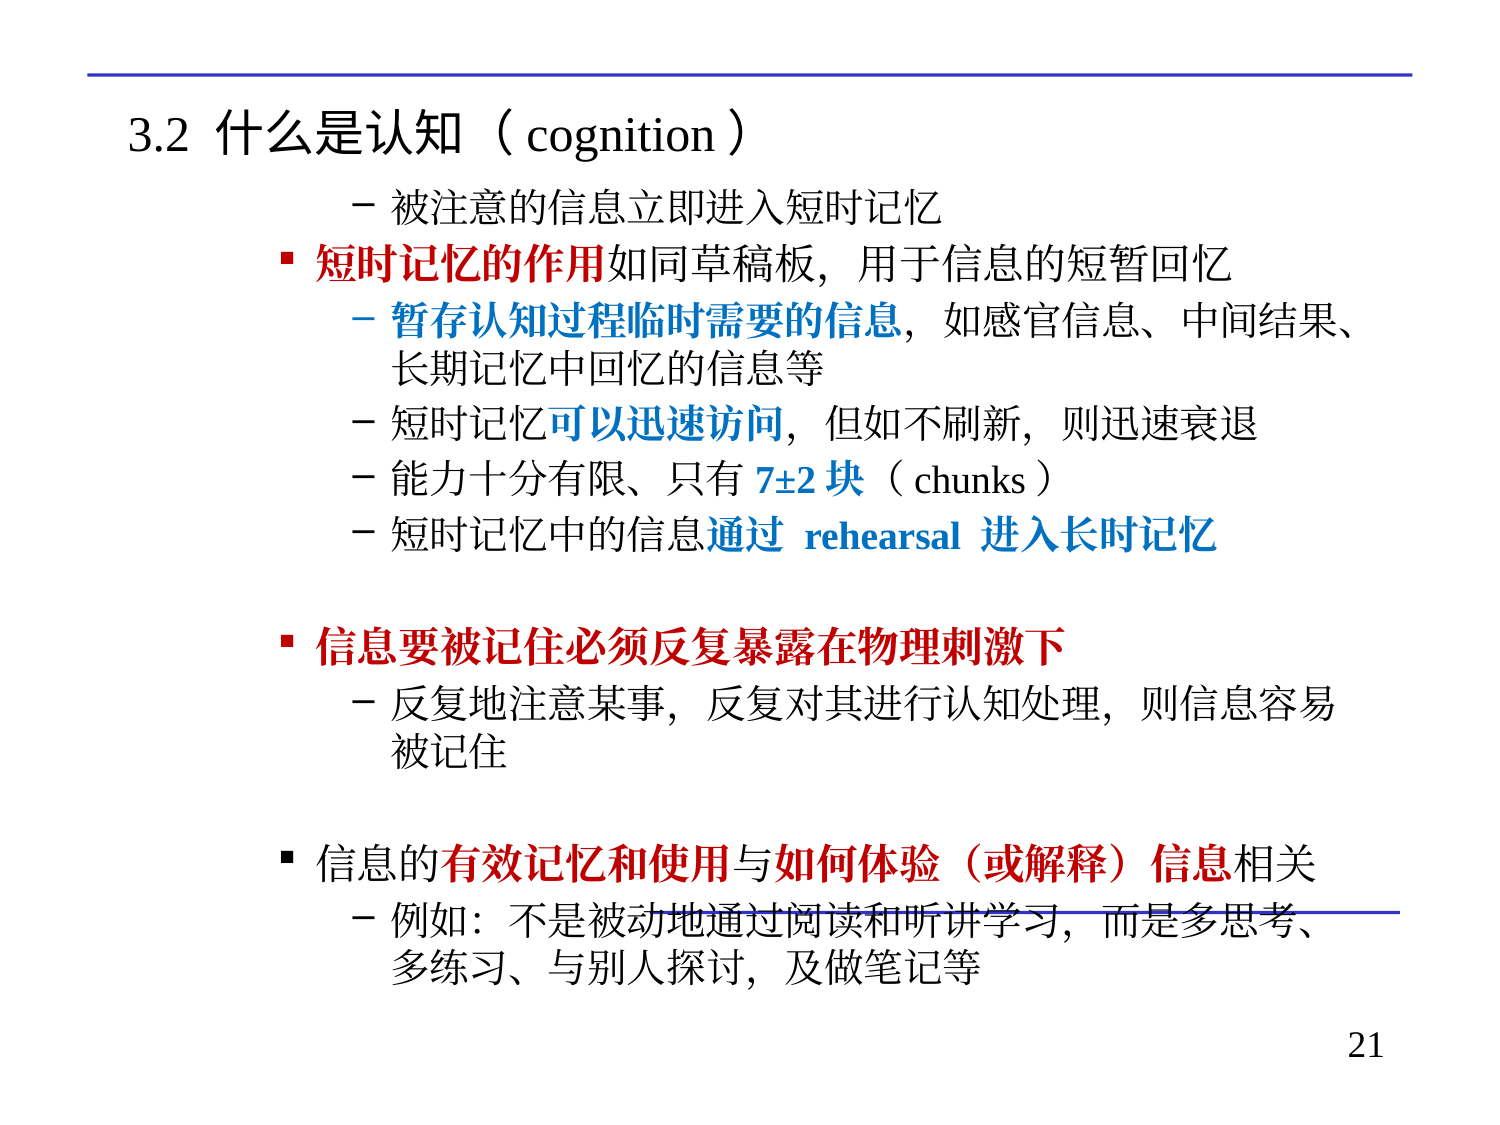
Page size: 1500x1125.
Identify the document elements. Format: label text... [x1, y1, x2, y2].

title 3.2 什么是认知（cognition） [112, 87, 1388, 174]
list 被注意的信息立即进入短时记忆 短时记忆的作用如同草稿板，用于信息的短暂回忆 暂存认知过程临时需要的信息，如感官信息、中间结果、长期记忆中回忆的信息等 短时记忆可以迅速访问，但如不刷新，则迅速衰退 能力十分有限、只有7±2块（chunks） 短时记忆中的信息通过 rehearsal 进入长时记忆 信息要被记住必须反复暴露在物理刺激下 反复地注意某事，反复对其进行认知处理，则信息容易被记住 信息的有效记忆和使用与如何体验（或解释）信息相关 例如：不是被动地通过阅读和听讲学习，而是多思考、多练习、与别人探讨，及做笔记等 [112, 174, 1388, 900]
slide_number 21 [1087, 1012, 1401, 1088]
